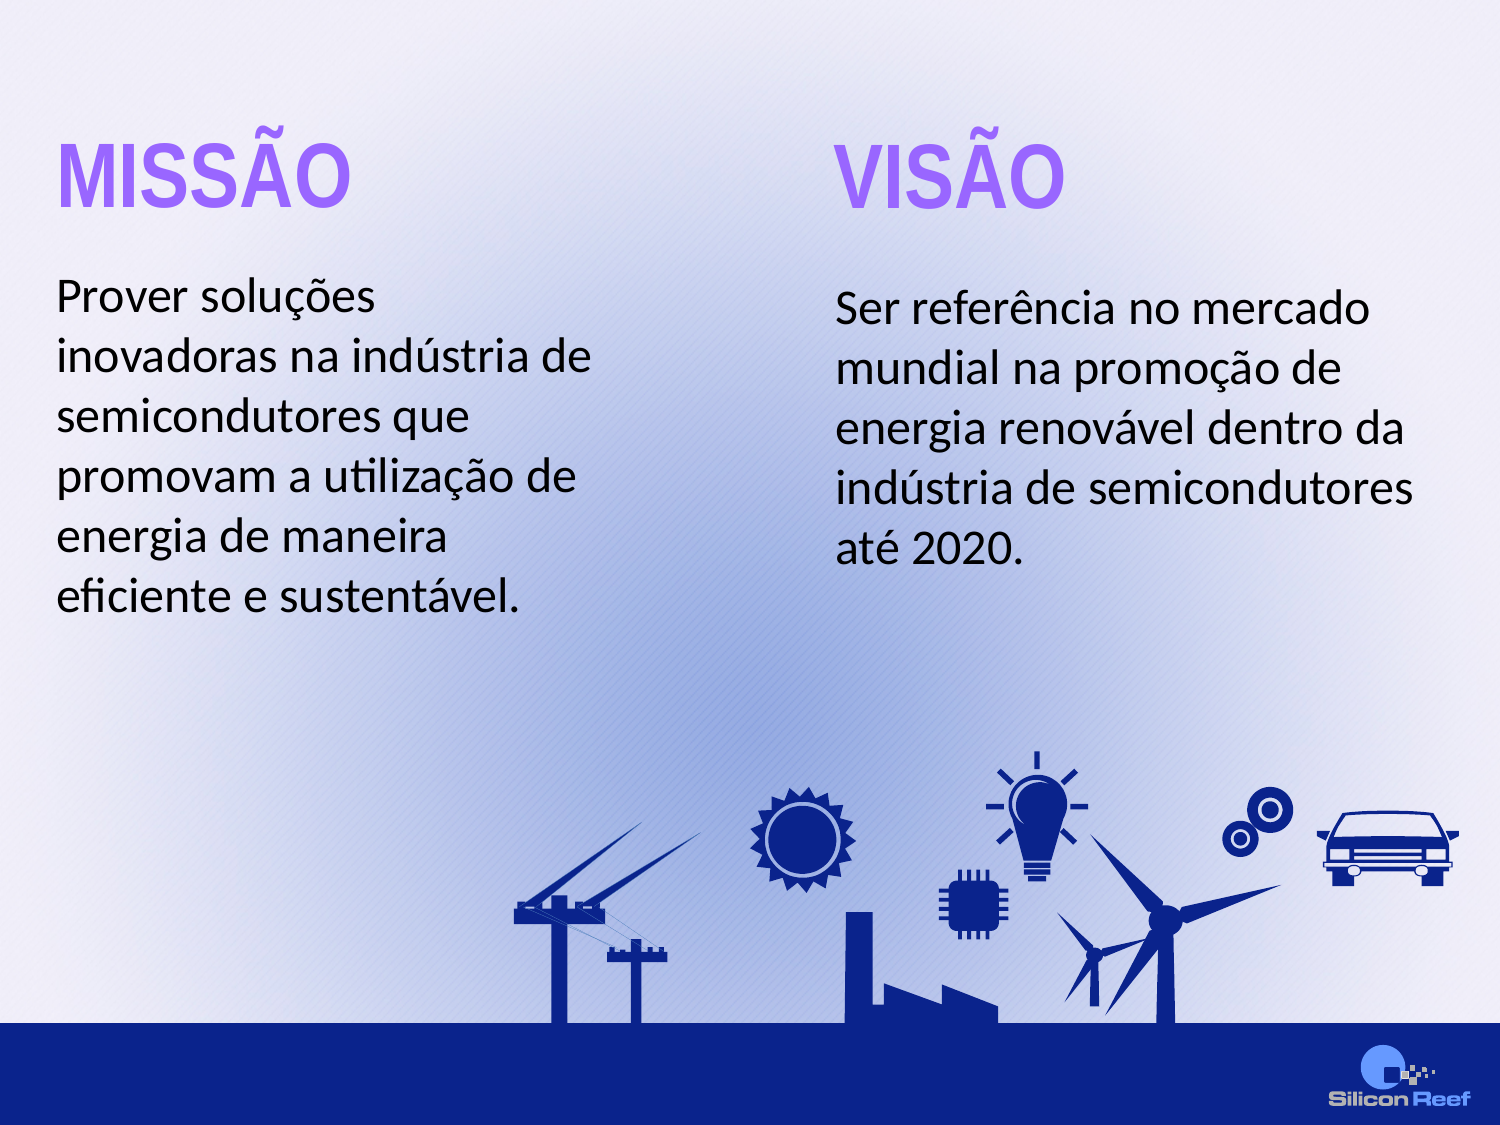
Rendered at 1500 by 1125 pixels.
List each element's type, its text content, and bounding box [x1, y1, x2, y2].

text_box [844, 912, 999, 1036]
text_box [1316, 810, 1459, 887]
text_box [749, 786, 857, 894]
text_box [1056, 834, 1282, 1024]
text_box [1222, 786, 1294, 858]
text_box VISÃO [785, 78, 1117, 266]
text_box Prover soluções inovadoras na indústria de semicondutores que promovam a utilização de energia de maneira eficiente e sustentável. [41, 255, 621, 634]
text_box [985, 751, 1089, 882]
picture [0, 0, 1500, 1023]
text_box Ser referência no mercado mundial na promoção de energia renovável dentro da indústria de semicondutores até 2020. [820, 267, 1447, 622]
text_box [938, 869, 1009, 940]
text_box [513, 822, 701, 1036]
text_box MISSÃO [41, 76, 479, 255]
